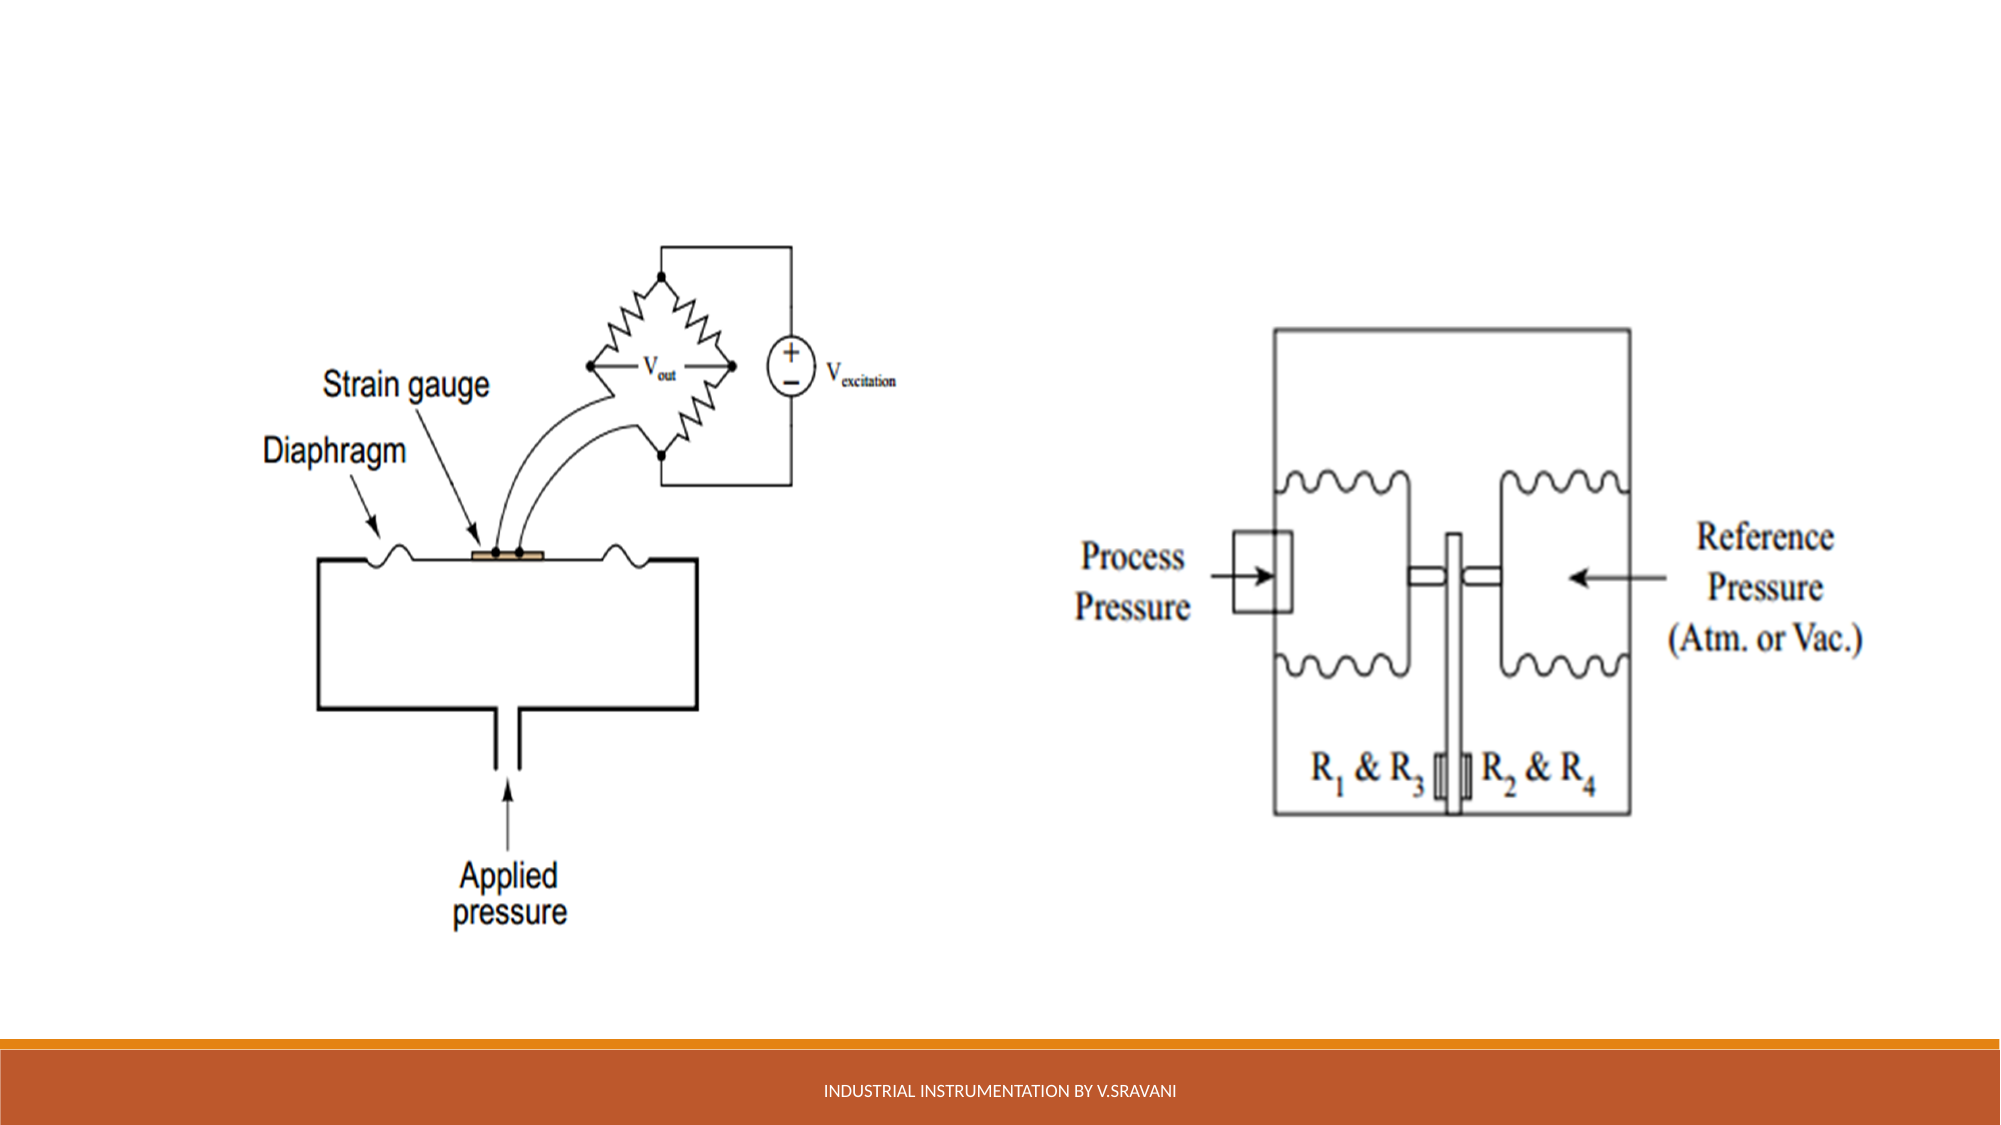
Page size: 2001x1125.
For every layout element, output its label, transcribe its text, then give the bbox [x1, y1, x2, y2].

footer Industrial Instrumentation by V.Sravani [604, 1059, 1396, 1120]
picture [75, 224, 1947, 958]
